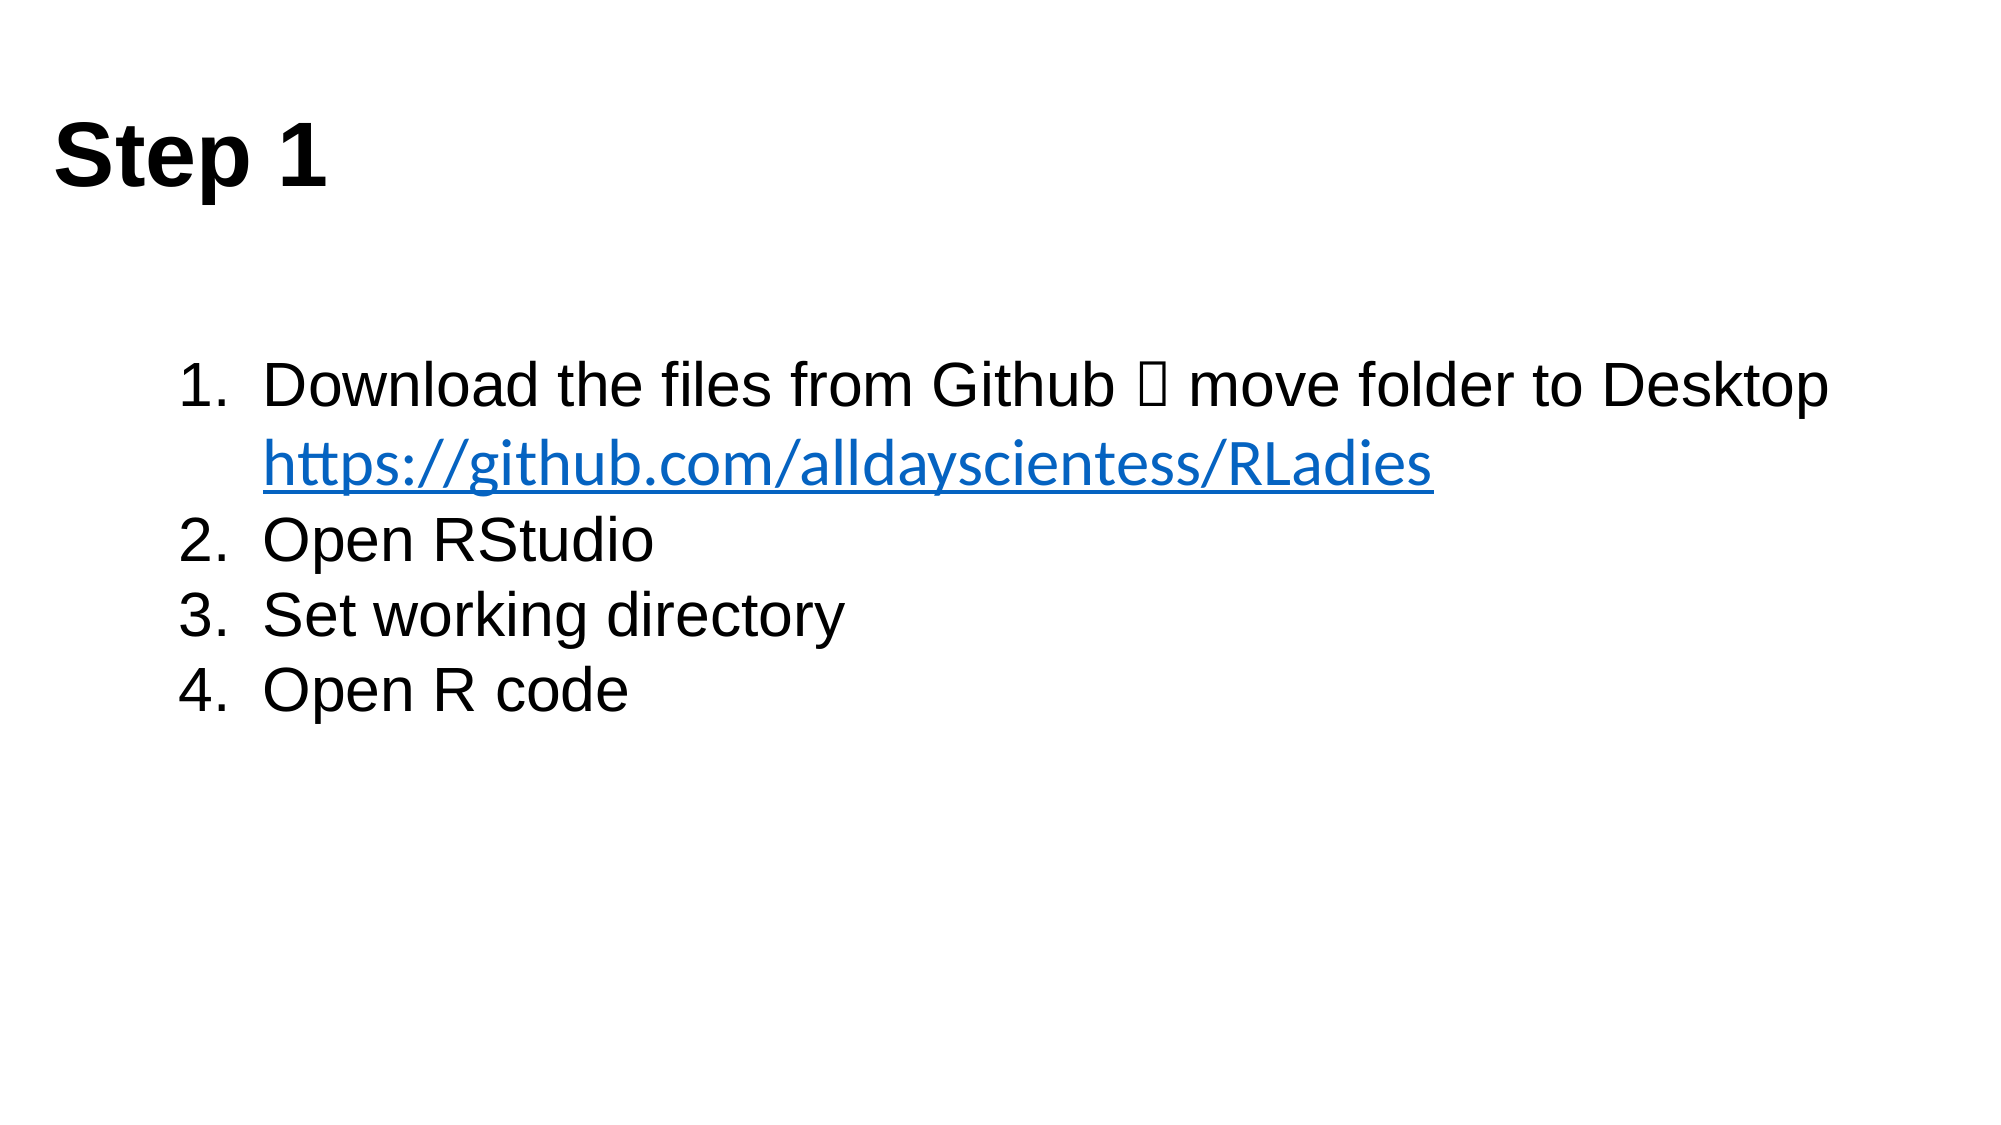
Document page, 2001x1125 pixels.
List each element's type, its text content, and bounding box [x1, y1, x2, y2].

title Step 1 [38, 47, 1839, 266]
text_box Download the files from Github  move folder to Desktop https://github.com/alldayscientess/RLadies Open RStudio Set working directory Open R code [163, 336, 1969, 732]
